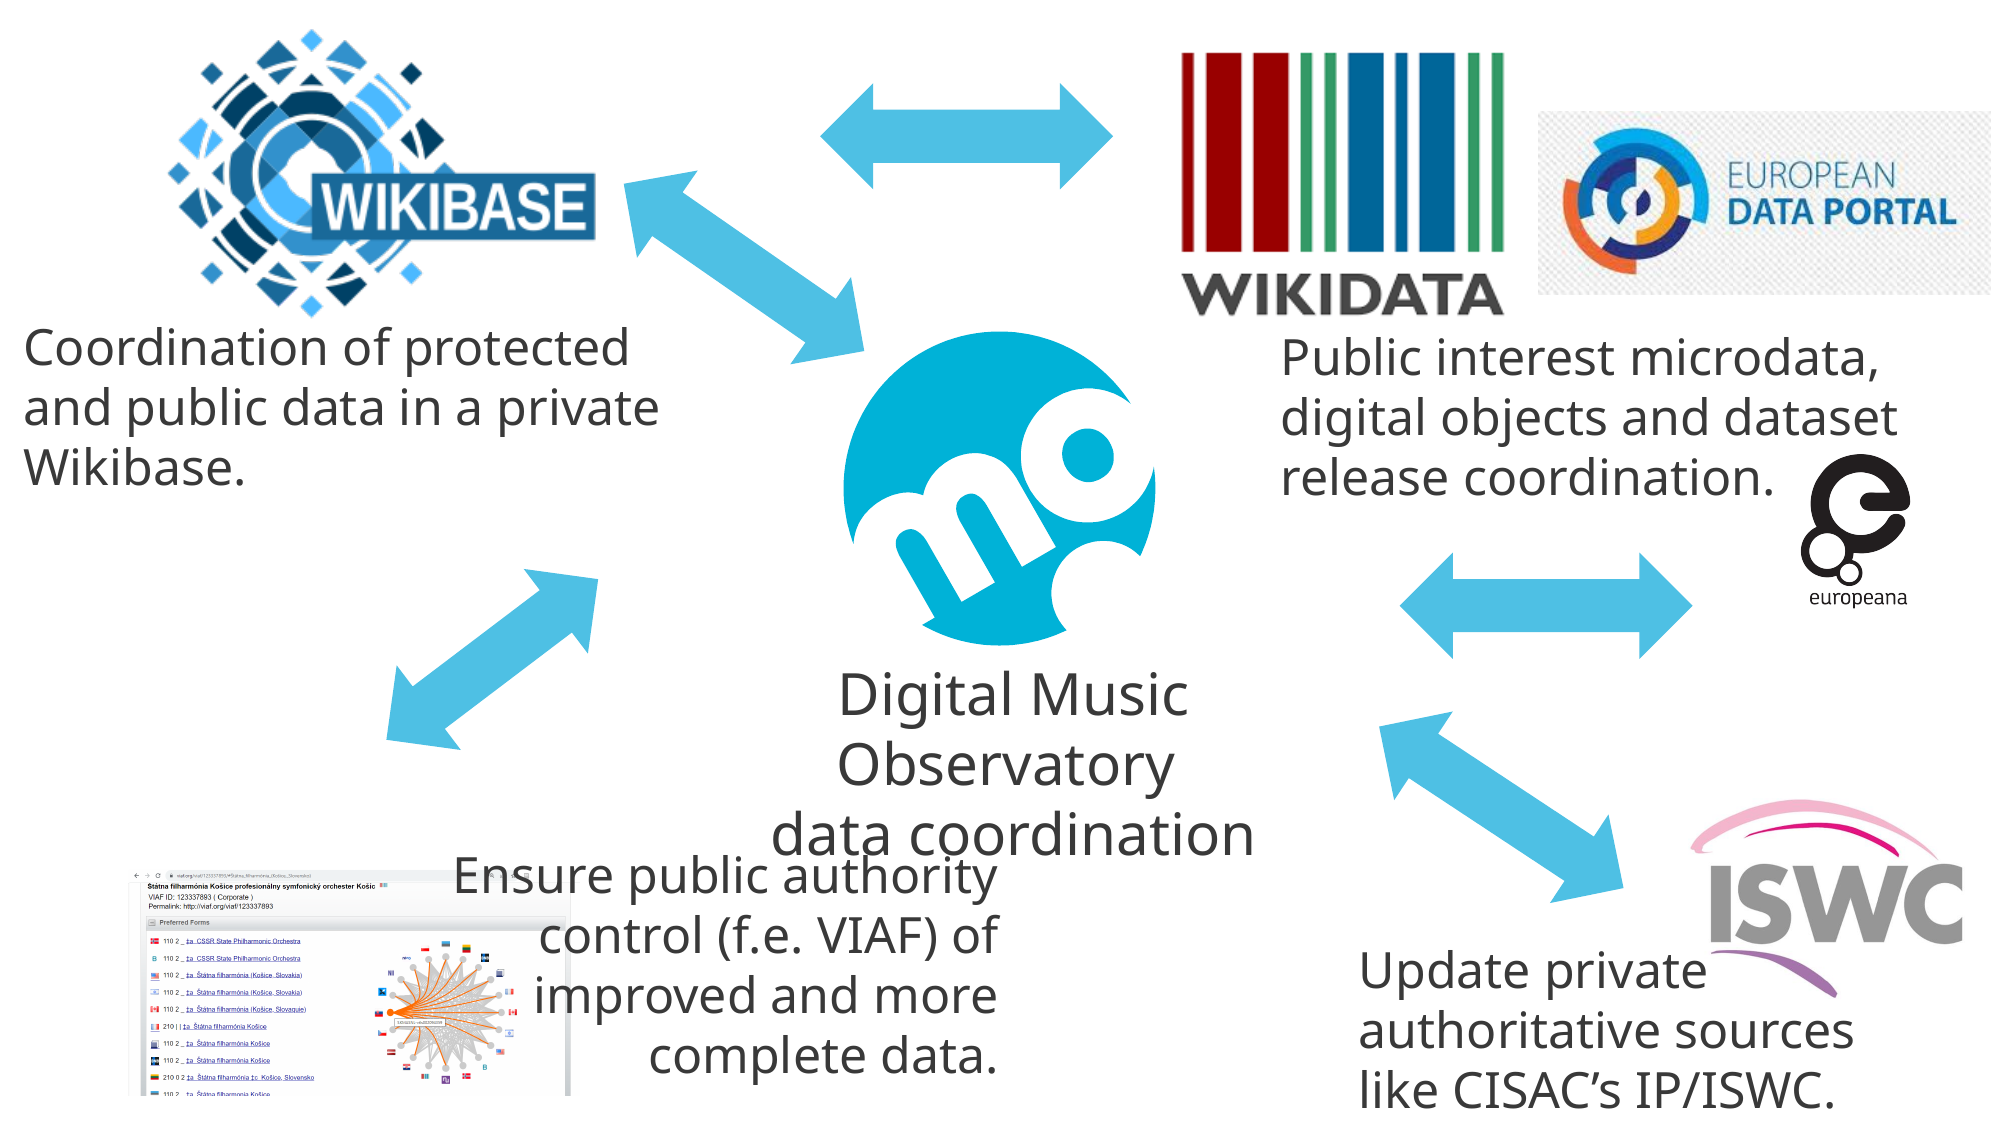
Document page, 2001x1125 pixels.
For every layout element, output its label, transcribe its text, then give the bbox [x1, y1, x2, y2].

text_box [385, 567, 600, 752]
picture [1616, 758, 1993, 1039]
text_box [843, 331, 1156, 646]
text_box [1377, 709, 1616, 905]
text_box Ensure public authority control (f.e. VIAF) of improved and more complete data. [383, 836, 1014, 1091]
text_box Digital Music Observatory data coordination [651, 650, 1376, 875]
text_box Coordination of protected and public data in a private Wikibase. [8, 308, 733, 503]
text_box [818, 80, 1115, 192]
text_box [1398, 550, 1695, 662]
text_box [622, 169, 866, 366]
text_box Update private authoritative sources like CISAC’s IP/ISWC. [1344, 931, 1957, 1125]
picture [127, 869, 580, 1096]
picture [159, 25, 602, 323]
picture [1135, 36, 1991, 332]
picture [1764, 416, 1947, 644]
text_box Public interest microdata, digital objects and dataset release coordination. [1266, 318, 1991, 513]
